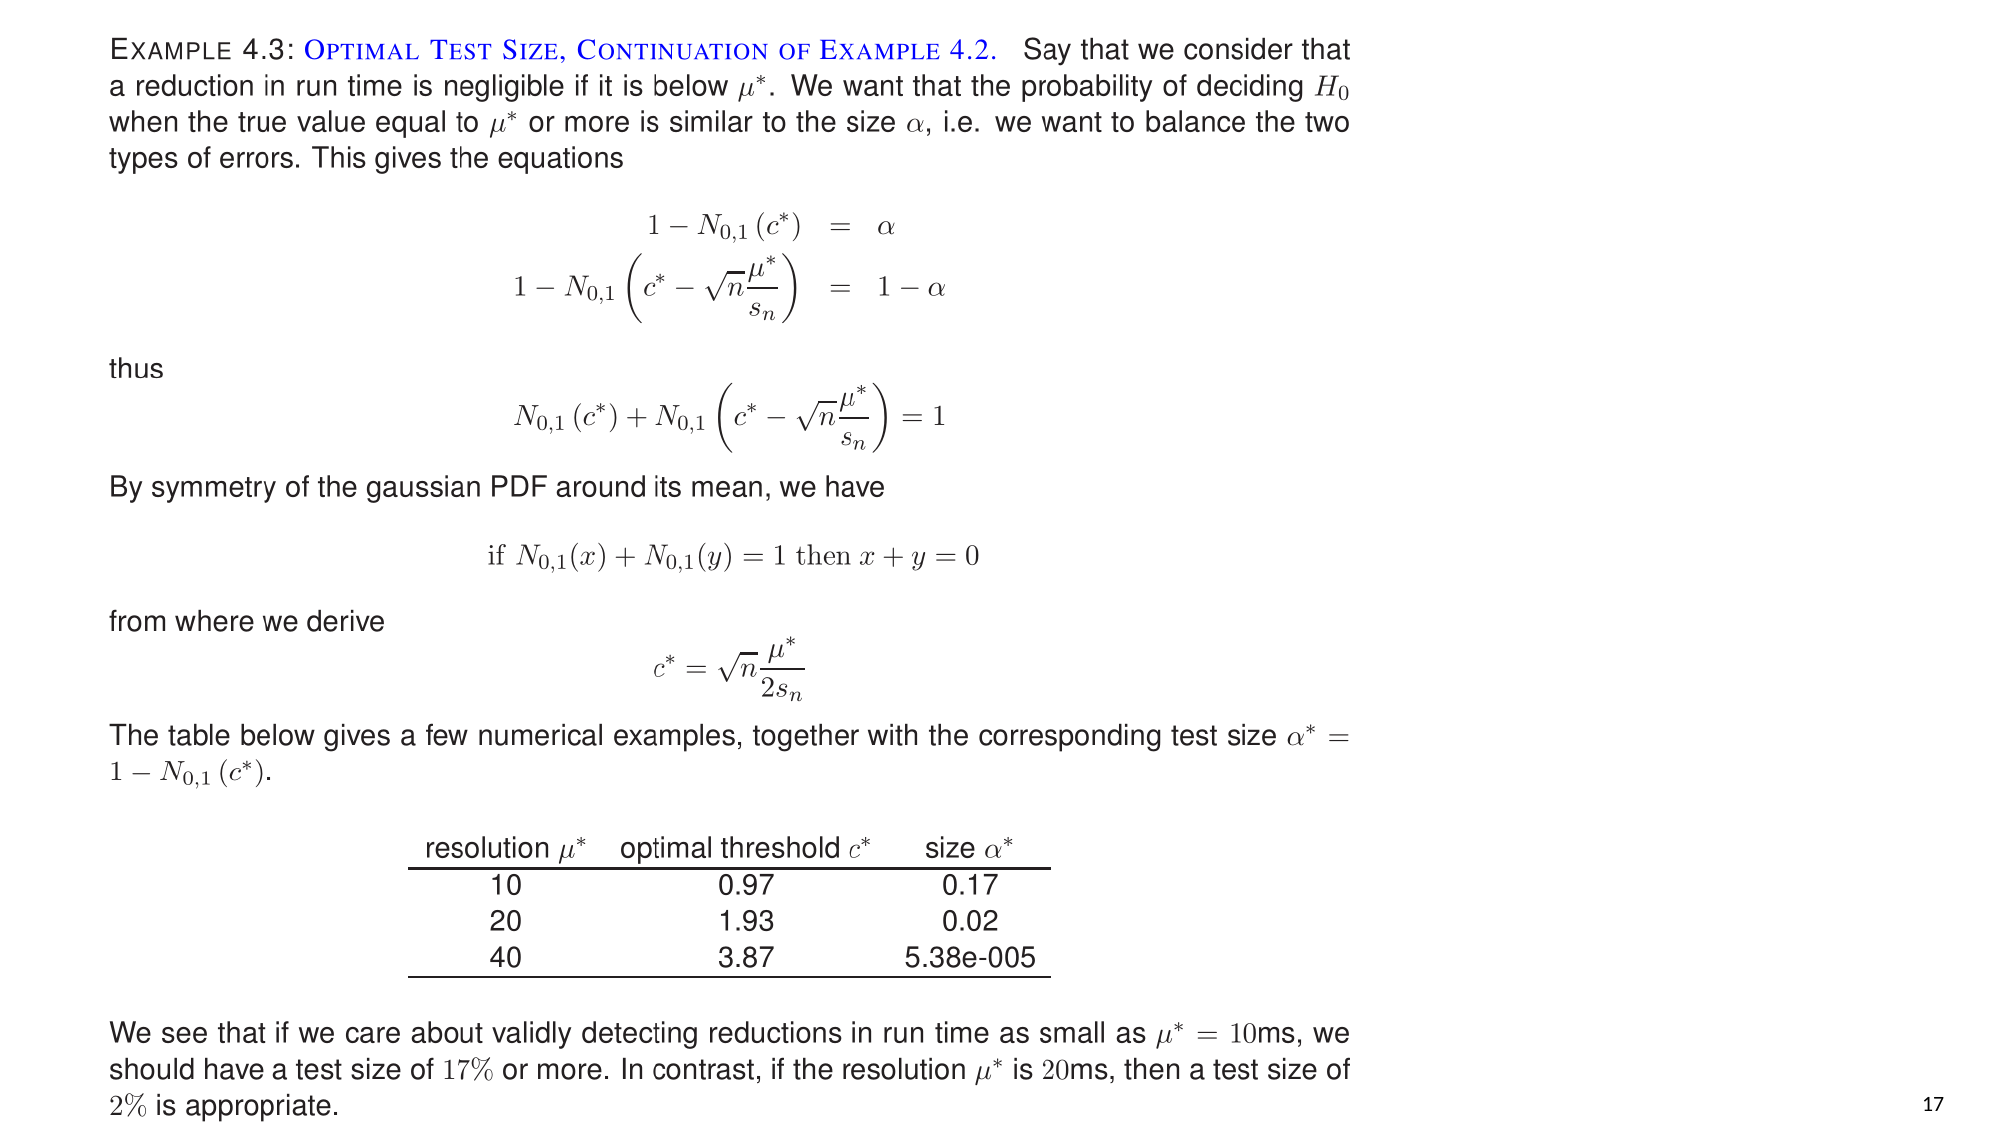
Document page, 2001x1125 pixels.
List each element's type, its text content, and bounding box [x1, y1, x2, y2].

picture [71, 24, 1436, 1125]
footer 17 [1866, 1082, 2000, 1125]
